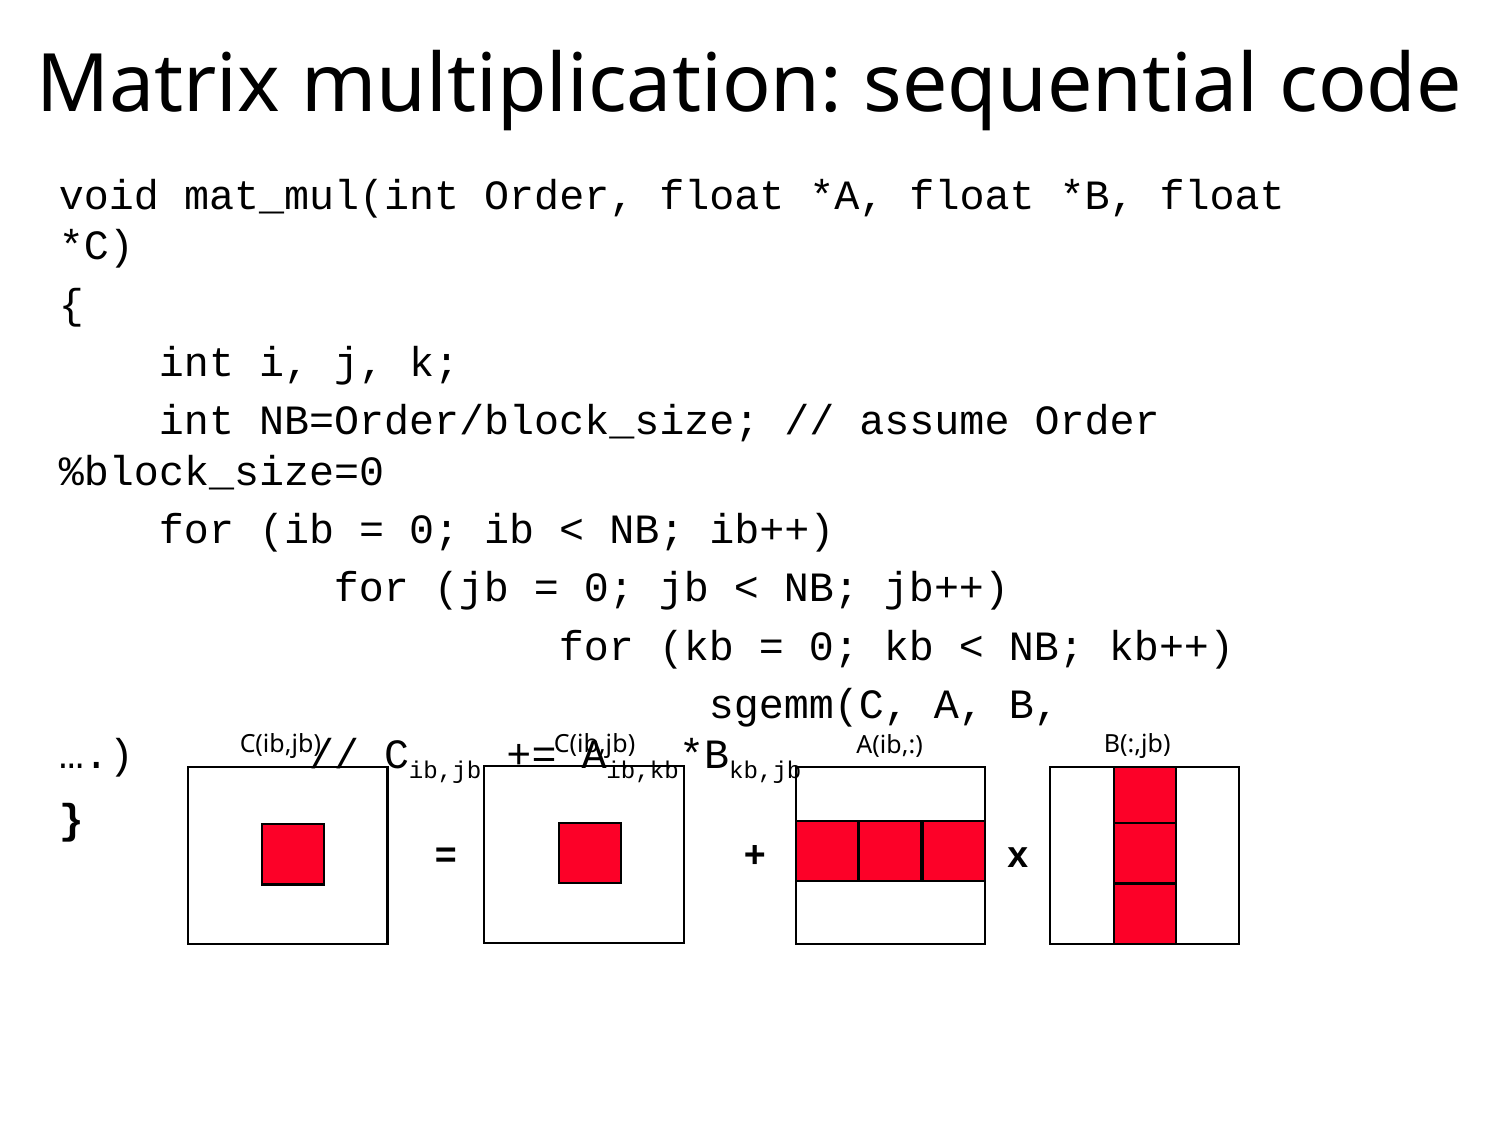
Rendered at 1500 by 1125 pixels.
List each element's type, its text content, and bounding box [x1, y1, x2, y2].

text_box [262, 824, 325, 885]
text_box [484, 765, 684, 943]
text_box [796, 821, 859, 882]
text_box [558, 823, 621, 884]
text_box C(ib,jb) [539, 719, 665, 765]
text_box [1113, 883, 1176, 945]
text_box A(ib,:) [841, 720, 953, 766]
text_box [187, 766, 388, 944]
text_box [922, 821, 985, 882]
text_box [1050, 766, 1113, 944]
text_box [1176, 766, 1240, 944]
text_box + [729, 823, 774, 883]
text_box x [995, 823, 1023, 883]
text_box [1113, 766, 1176, 823]
text_box [796, 766, 985, 821]
text_box = [420, 823, 484, 883]
text_box [859, 821, 922, 882]
title Matrix multiplication: sequential code [17, 0, 1483, 173]
text_box [796, 882, 985, 944]
list void mat_mul(int Order, float *A, float *B, float *C) { int i, j, k; int NB=Order/block_size; // assume Order%block_size=0 for (ib = 0; ib < NB; ib++) for (jb = 0; jb < NB; jb++) for (kb = 0; kb < NB; kb++) sgemm(C, A, B, ….) // Cib,jb += Aib,kb*Bkb,jb } [43, 160, 1356, 1084]
text_box B(:,jb) [1089, 719, 1201, 765]
text_box [1113, 823, 1176, 883]
text_box C(ib,jb) [225, 719, 351, 765]
